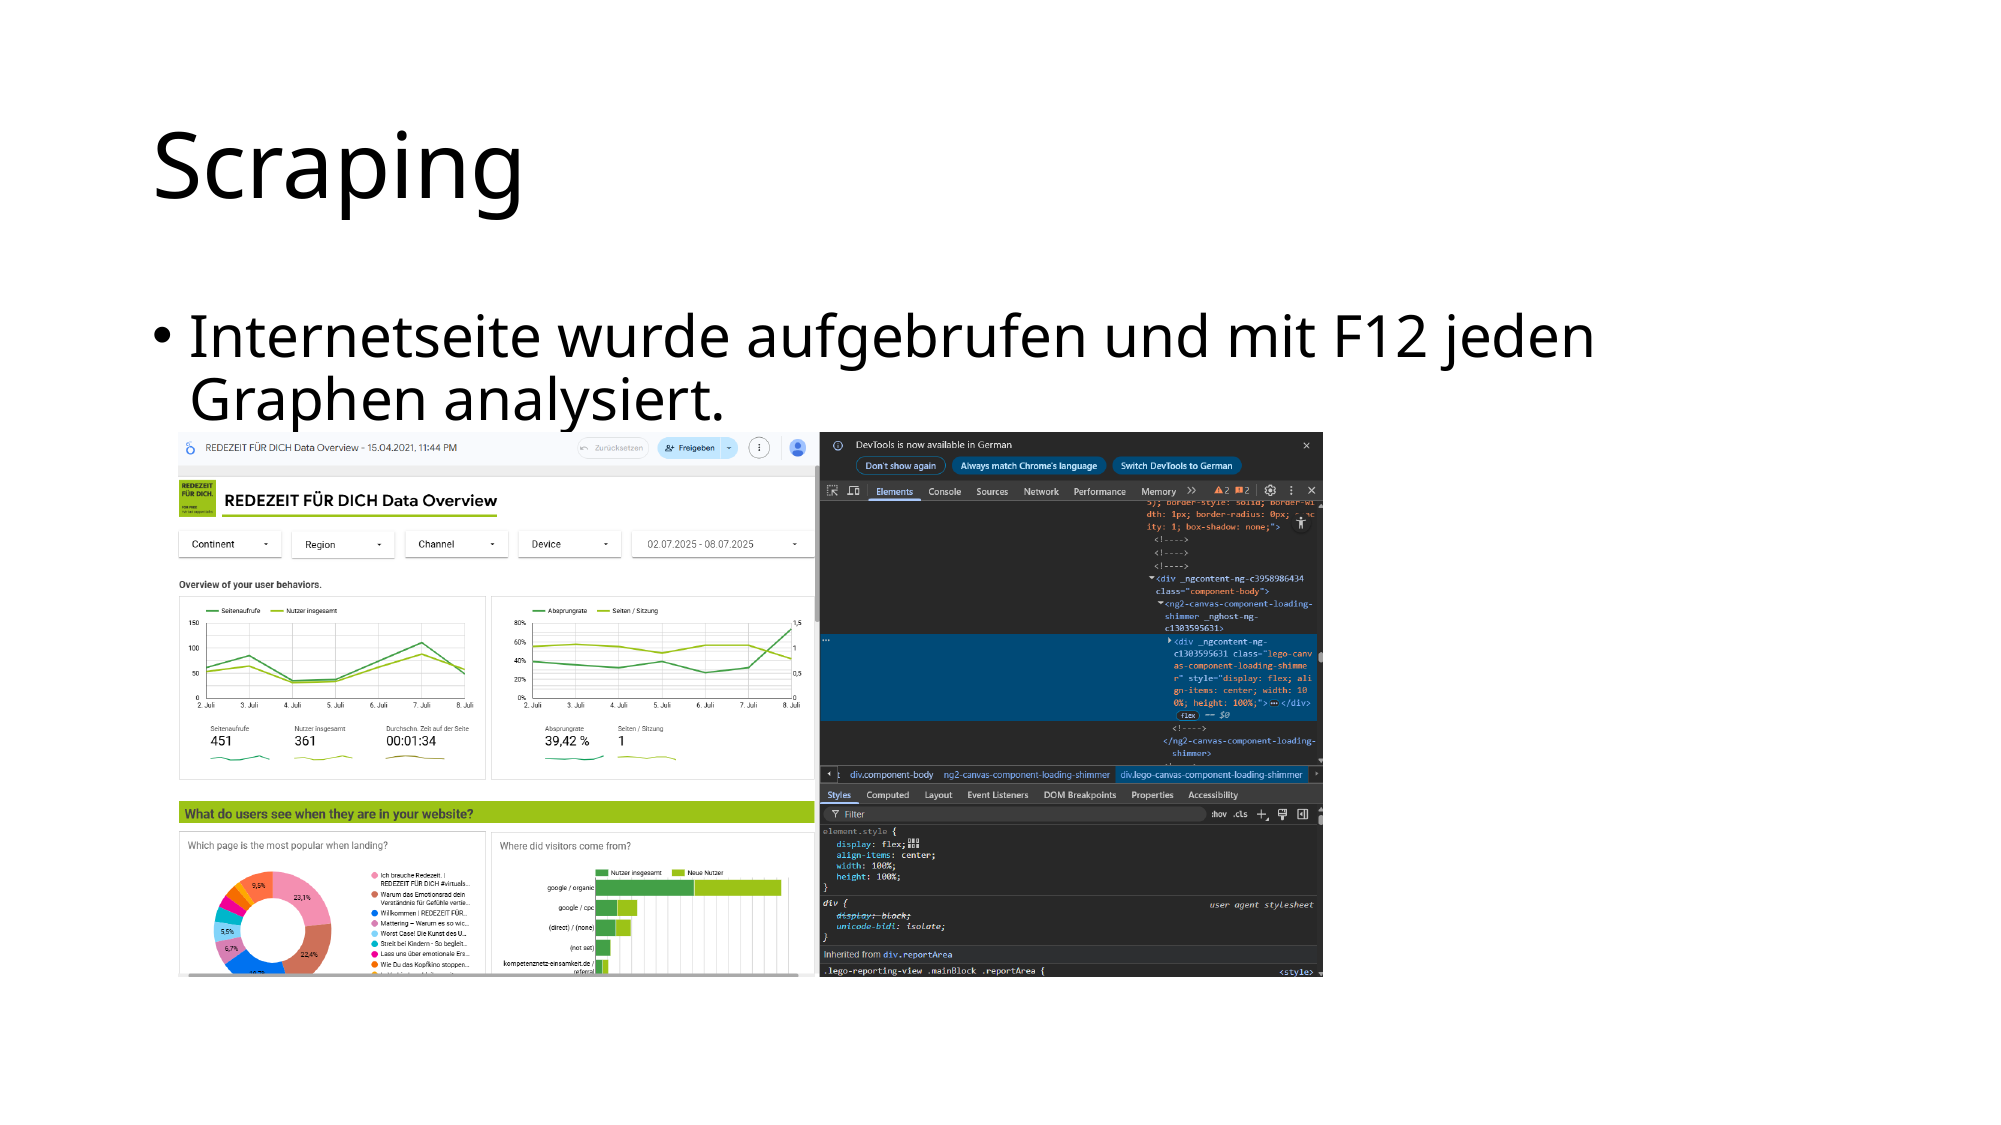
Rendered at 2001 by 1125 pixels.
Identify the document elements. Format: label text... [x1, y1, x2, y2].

title Scraping [137, 59, 1863, 278]
picture [177, 432, 1324, 977]
list Internetseite wurde aufgebrufen und mit F12 jeden Graphen analysiert. [137, 299, 1863, 1014]
